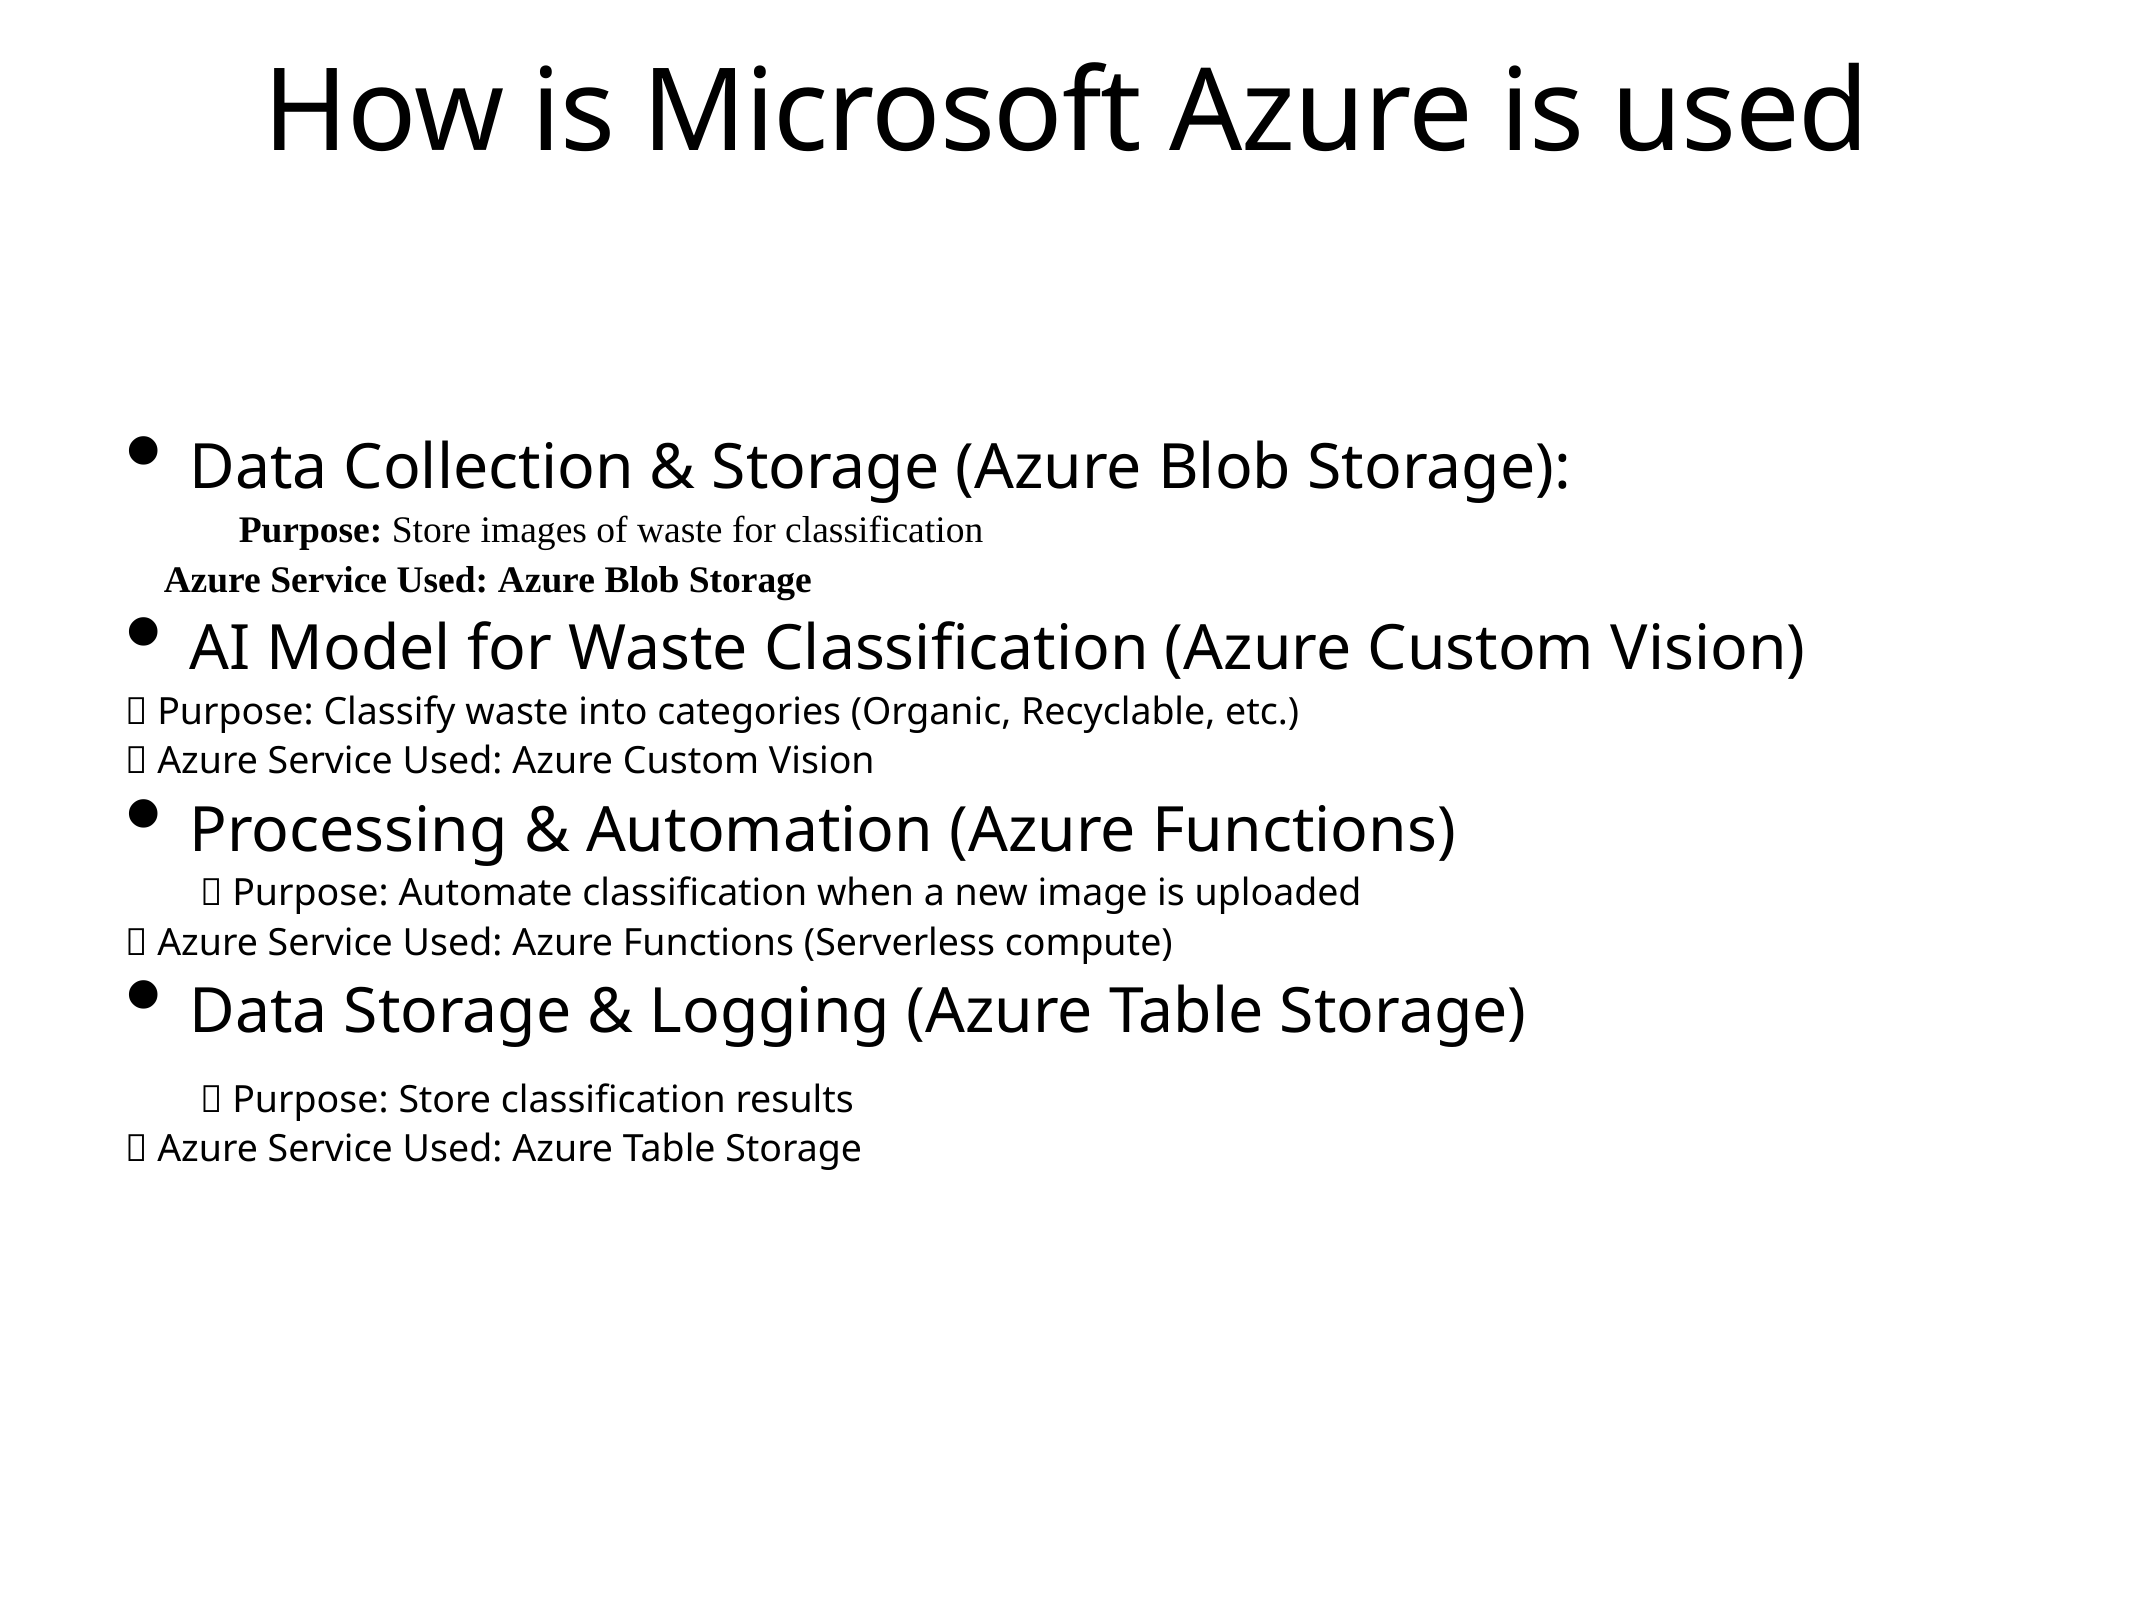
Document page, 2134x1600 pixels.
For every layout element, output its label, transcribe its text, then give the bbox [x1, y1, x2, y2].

title How is Microsoft Azure is used [116, 64, 2018, 258]
list Data Collection & Storage (Azure Blob Storage): ✅ Purpose: Store images of waste for classification ✅ Azure Service Used: Azure Blob Storage AI Model for Waste Classification (Azure Custom Vision) ✅ Purpose: Classify waste into categories (Organic, Recyclable, etc.) ✅ Azure Service Used: Azure Custom Vision Processing & Automation (Azure Functions) ✅ Purpose: Automate classification when a new image is uploaded ✅ Azure Service Used: Azure Functions (Serverless compute) Data Storage & Logging (Azure Table Storage) ✅ Purpose: Store classification results ✅ Azure Service Used: Azure Table Storage [116, 409, 2018, 1484]
